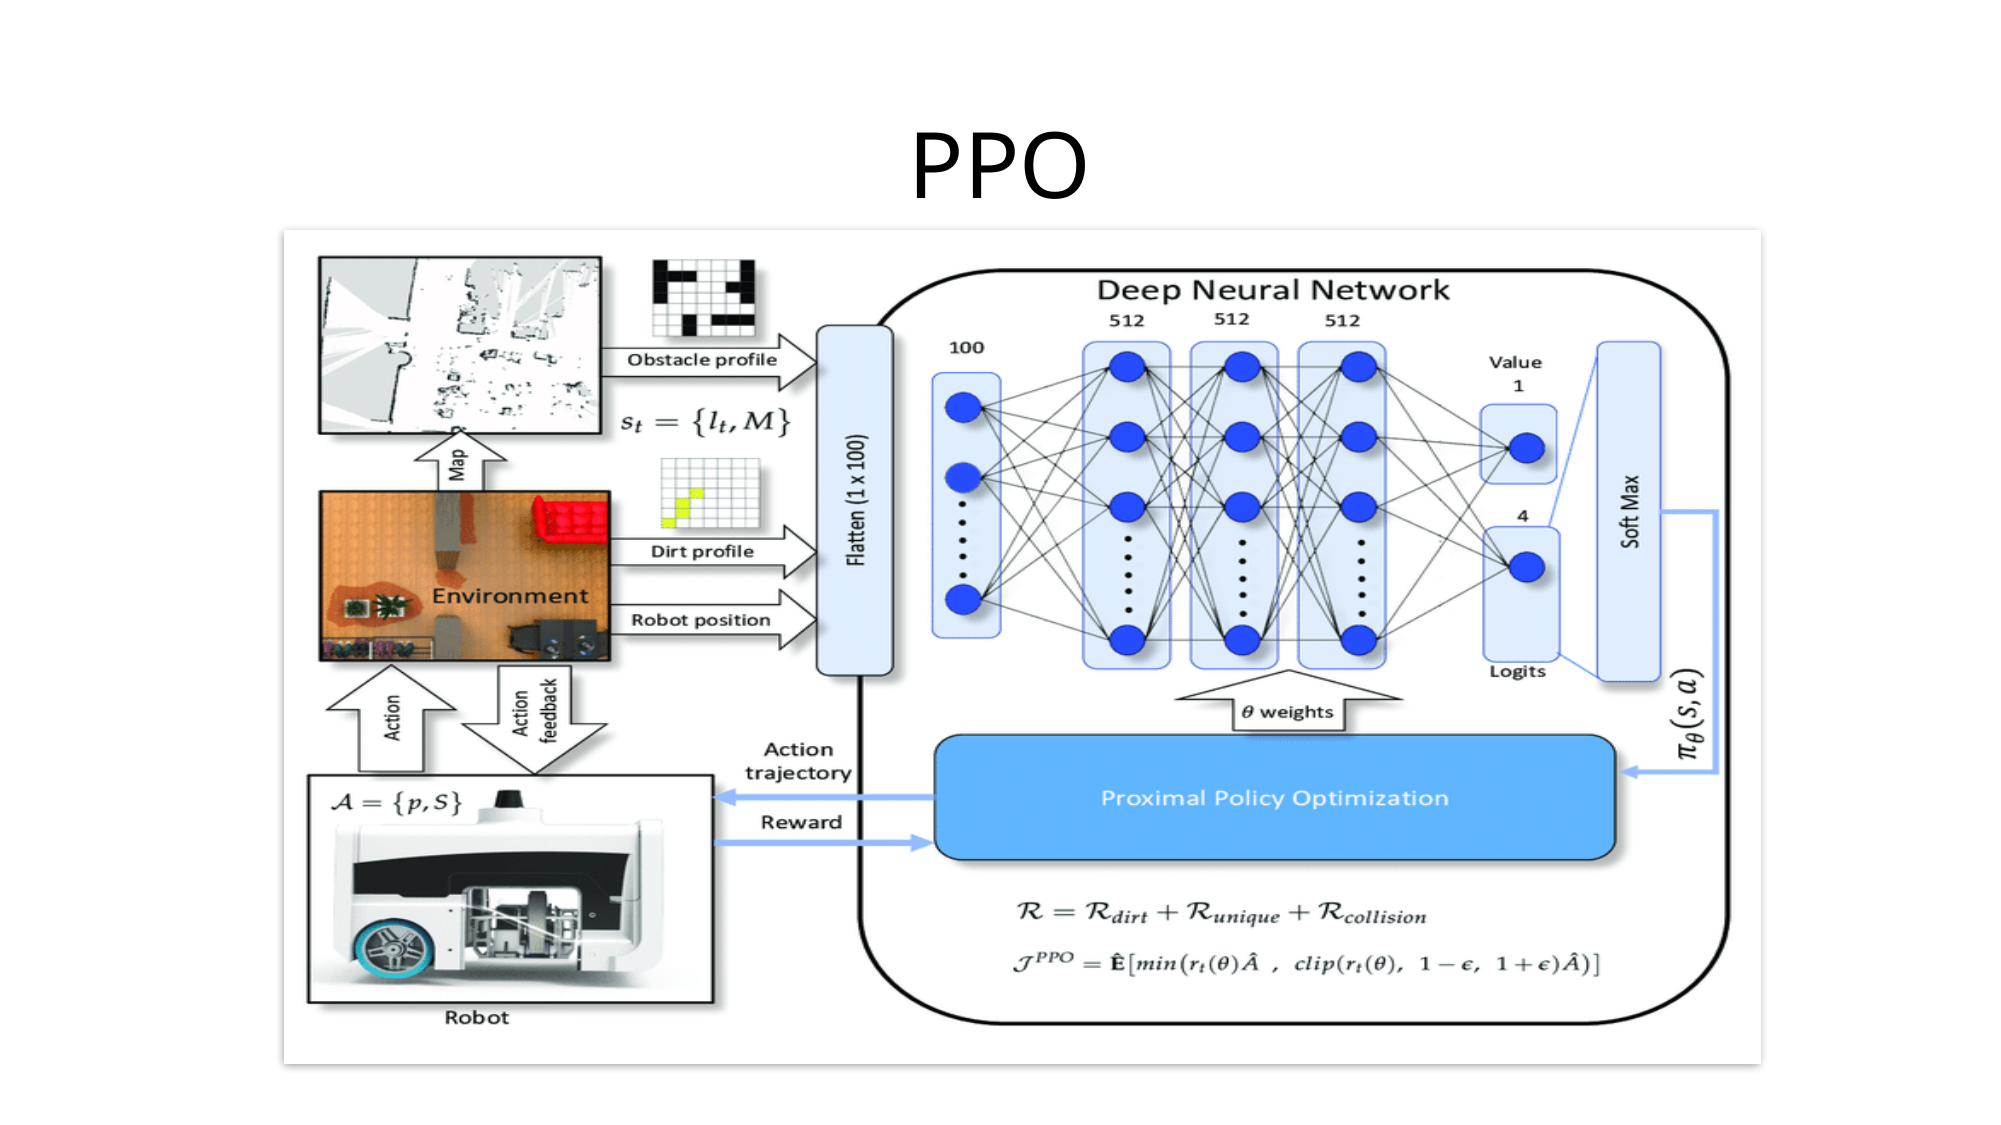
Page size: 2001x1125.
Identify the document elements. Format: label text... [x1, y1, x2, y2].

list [297, 243, 1747, 1050]
title PPO [137, 59, 1863, 278]
